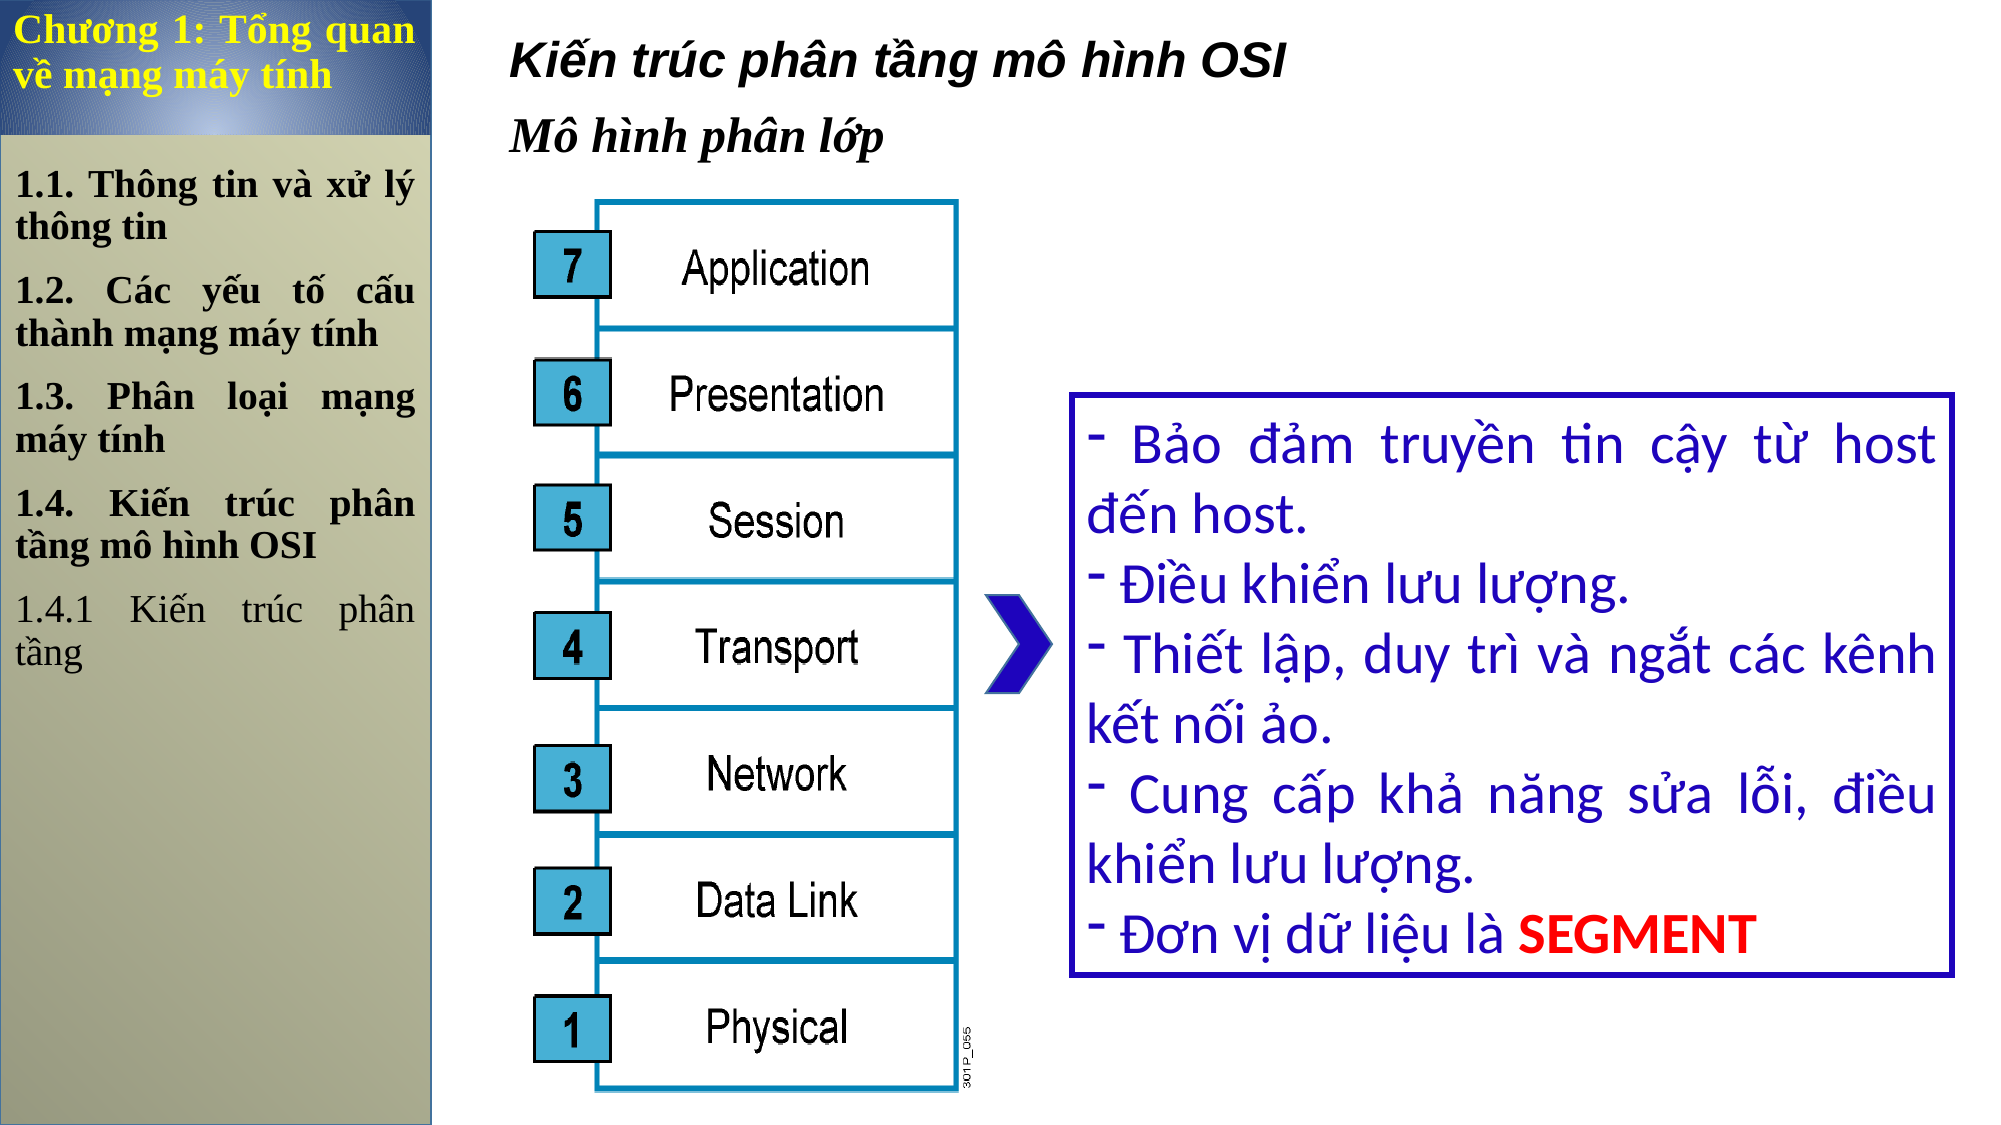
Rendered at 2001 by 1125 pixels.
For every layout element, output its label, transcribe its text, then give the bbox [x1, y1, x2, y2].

list Kiến trúc phân tầng mô hình OSI Mô hình phân lớp [494, 26, 1987, 1094]
list 1.1. Thông tin và xử lý thông tin 1.2. Các yếu tố cấu thành mạng máy tính 1.3. Phân loại mạng máy tính 1.4. Kiến trúc phân tầng mô hình OSI 1.4.1 Kiến trúc phân tầng [0, 155, 431, 1112]
text_box Bảo đảm truyền tin cậy từ host đến host. Điều khiển lưu lượng. Thiết lập, duy trì và ngắt các kênh kết nối ảo. Cung cấp khả năng sửa lỗi, điều khiển lưu lượng. Đơn vị dữ liệu là SEGMENT [1071, 394, 1953, 976]
picture [533, 199, 974, 1094]
text_box [984, 594, 1054, 695]
list Chương 1: Tổng quan về mạng máy tính [0, 0, 431, 135]
